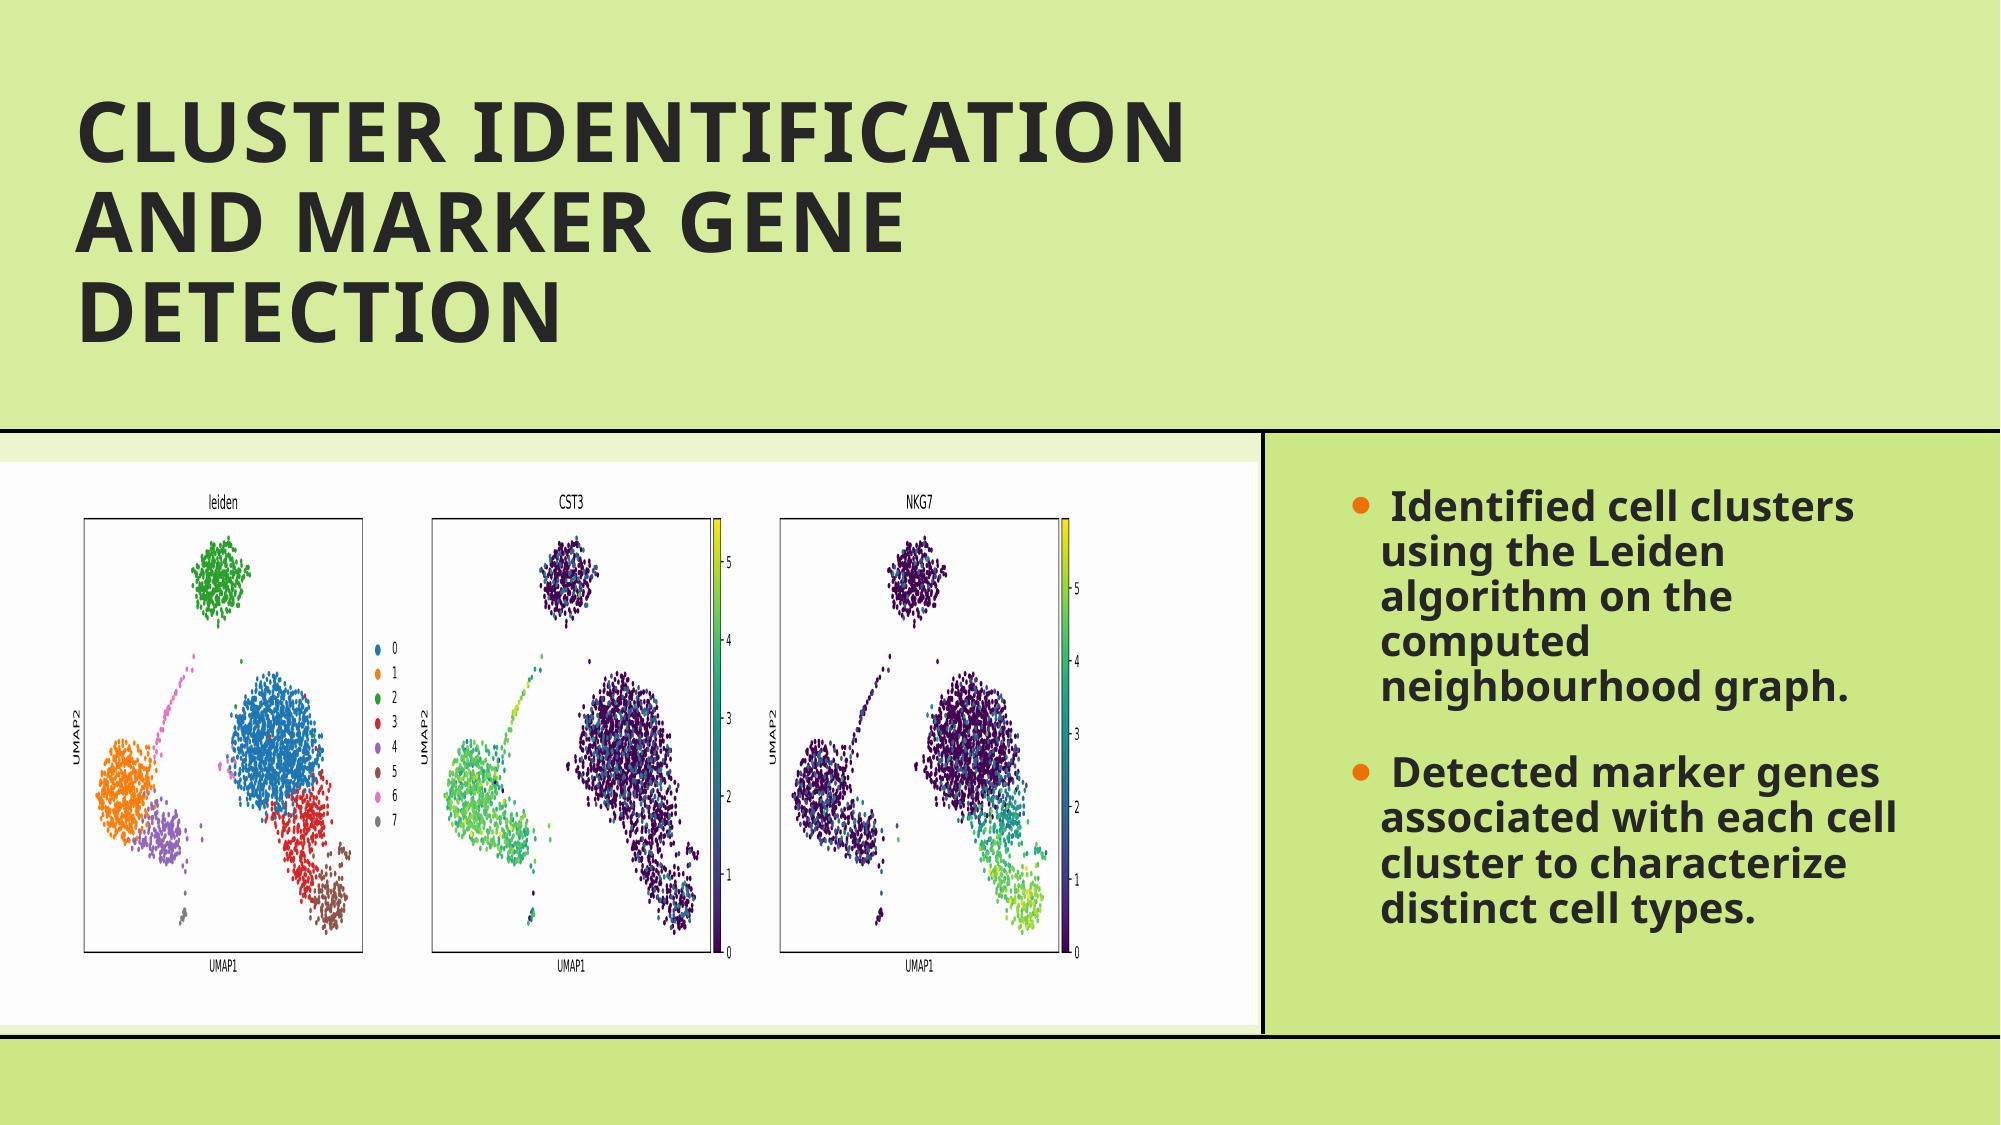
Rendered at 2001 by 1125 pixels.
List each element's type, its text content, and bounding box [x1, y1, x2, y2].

title Cluster Identification and Marker Gene Detection [75, 75, 1205, 362]
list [0, 462, 1258, 1026]
list Identified cell clusters using the Leiden algorithm on the computed neighbourhood graph. Detected marker genes associated with each cell cluster to characterize distinct cell types. [1335, 477, 1920, 960]
